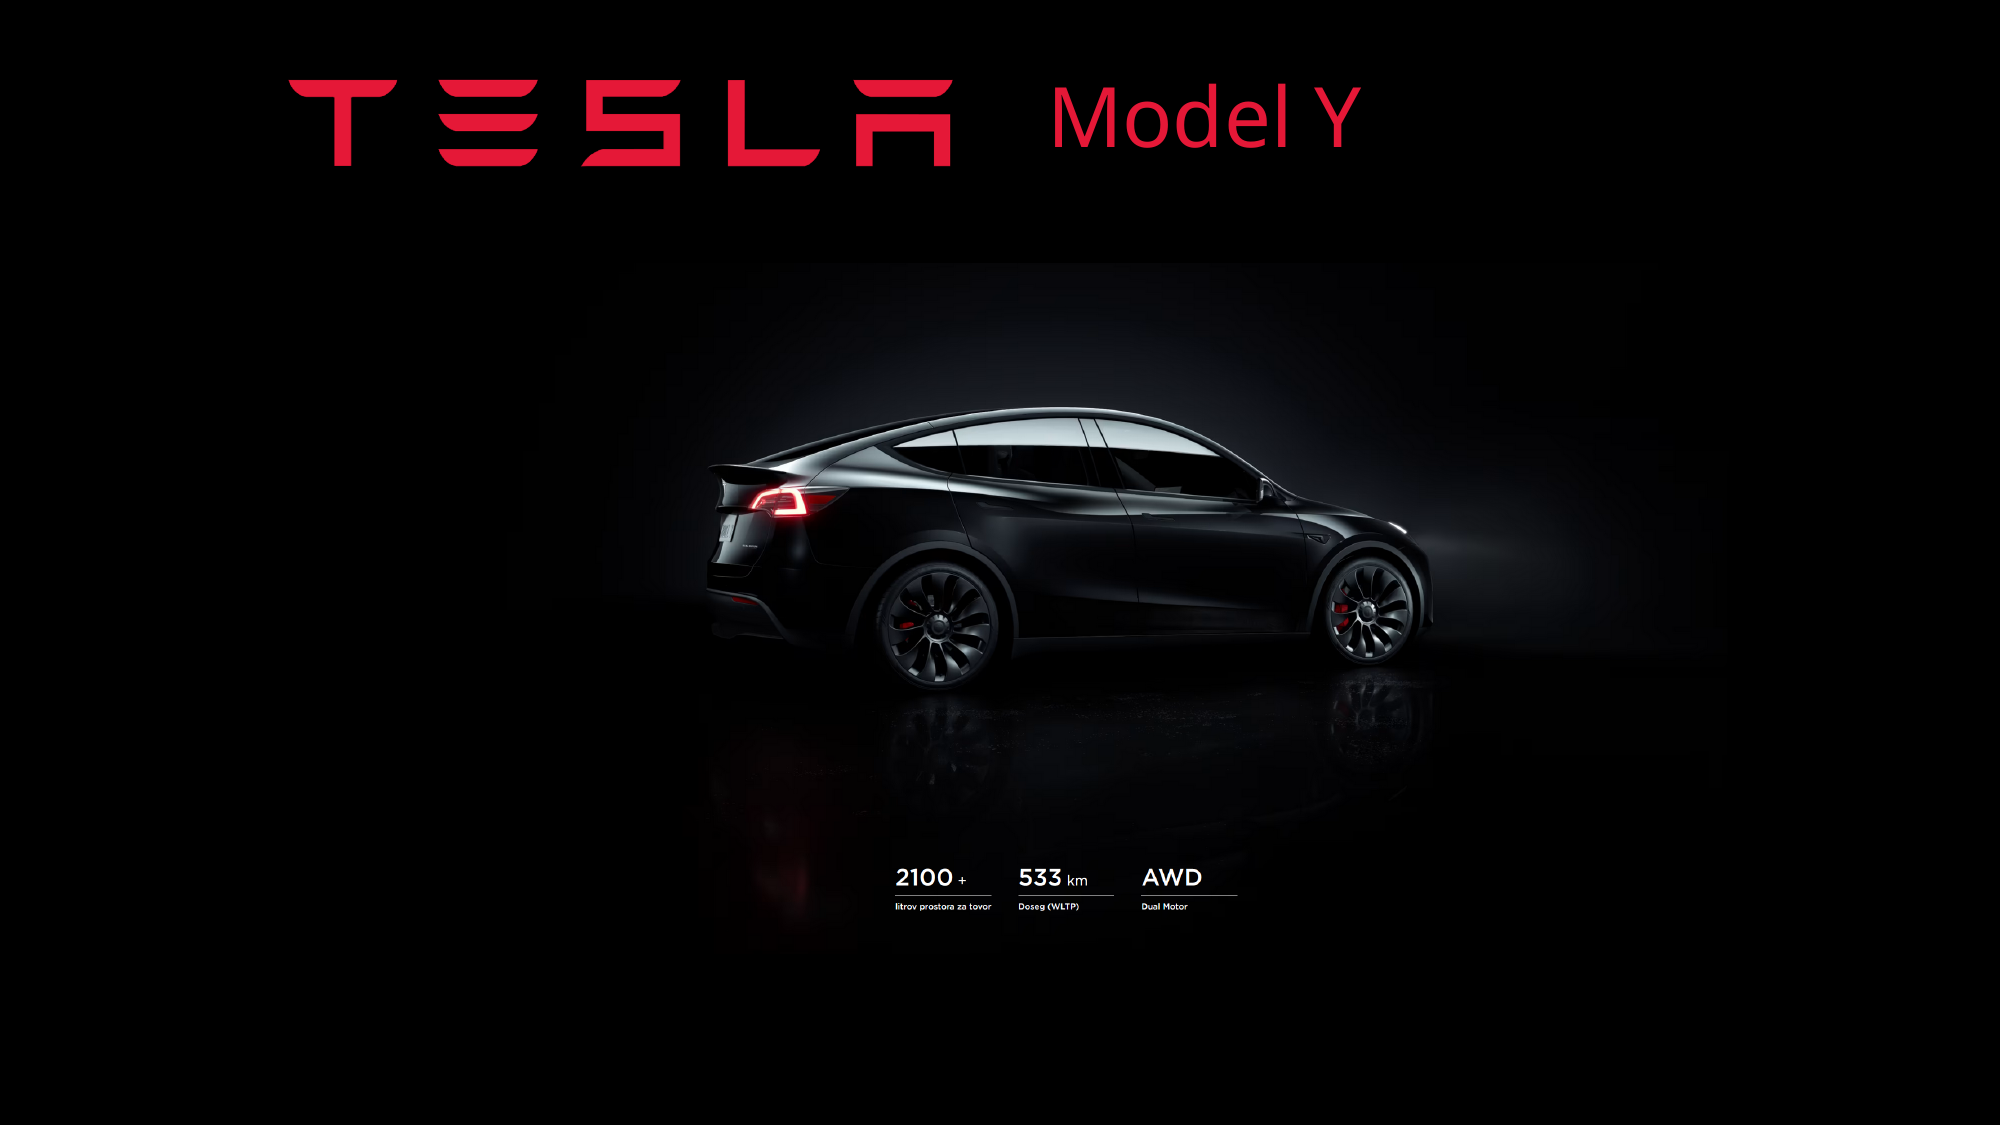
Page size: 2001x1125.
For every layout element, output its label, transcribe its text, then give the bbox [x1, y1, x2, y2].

subtitle Model Y [1148, 68, 1409, 179]
picture [117, 0, 1730, 954]
